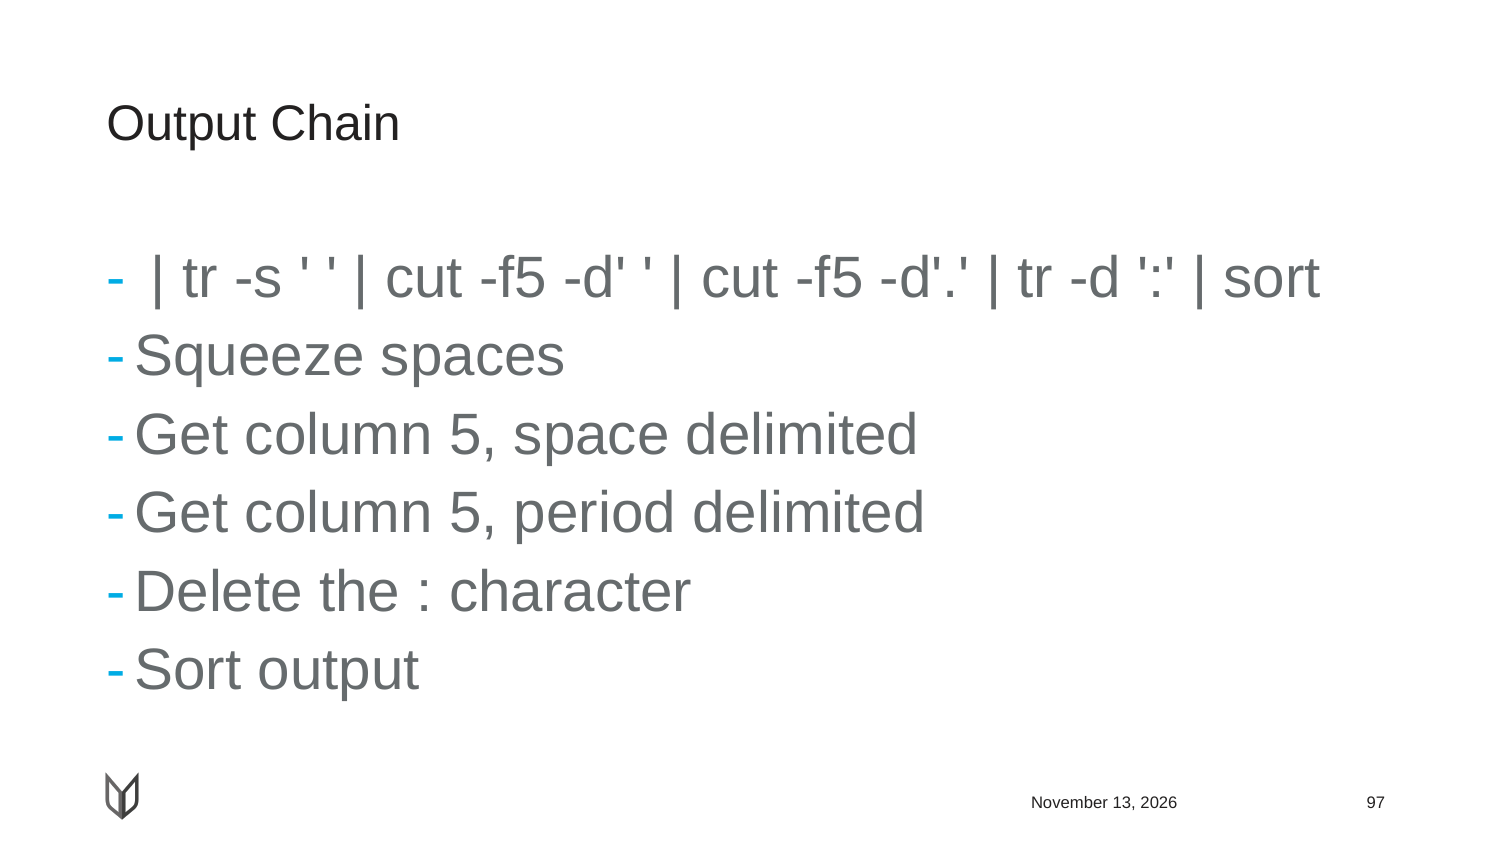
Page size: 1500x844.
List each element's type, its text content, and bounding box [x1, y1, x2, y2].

list | tr -s ' ' | cut -f5 -d' ' | cut -f5 -d'.' | tr -d ':' | sort Squeeze spaces Get column 5, space delimited Get column 5, period delimited Delete the : character Sort output [106, 246, 1400, 768]
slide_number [1016, 784, 1324, 815]
picture [105, 772, 139, 820]
title Output Chain [106, 96, 1400, 220]
slide_number 97 [1324, 784, 1400, 815]
